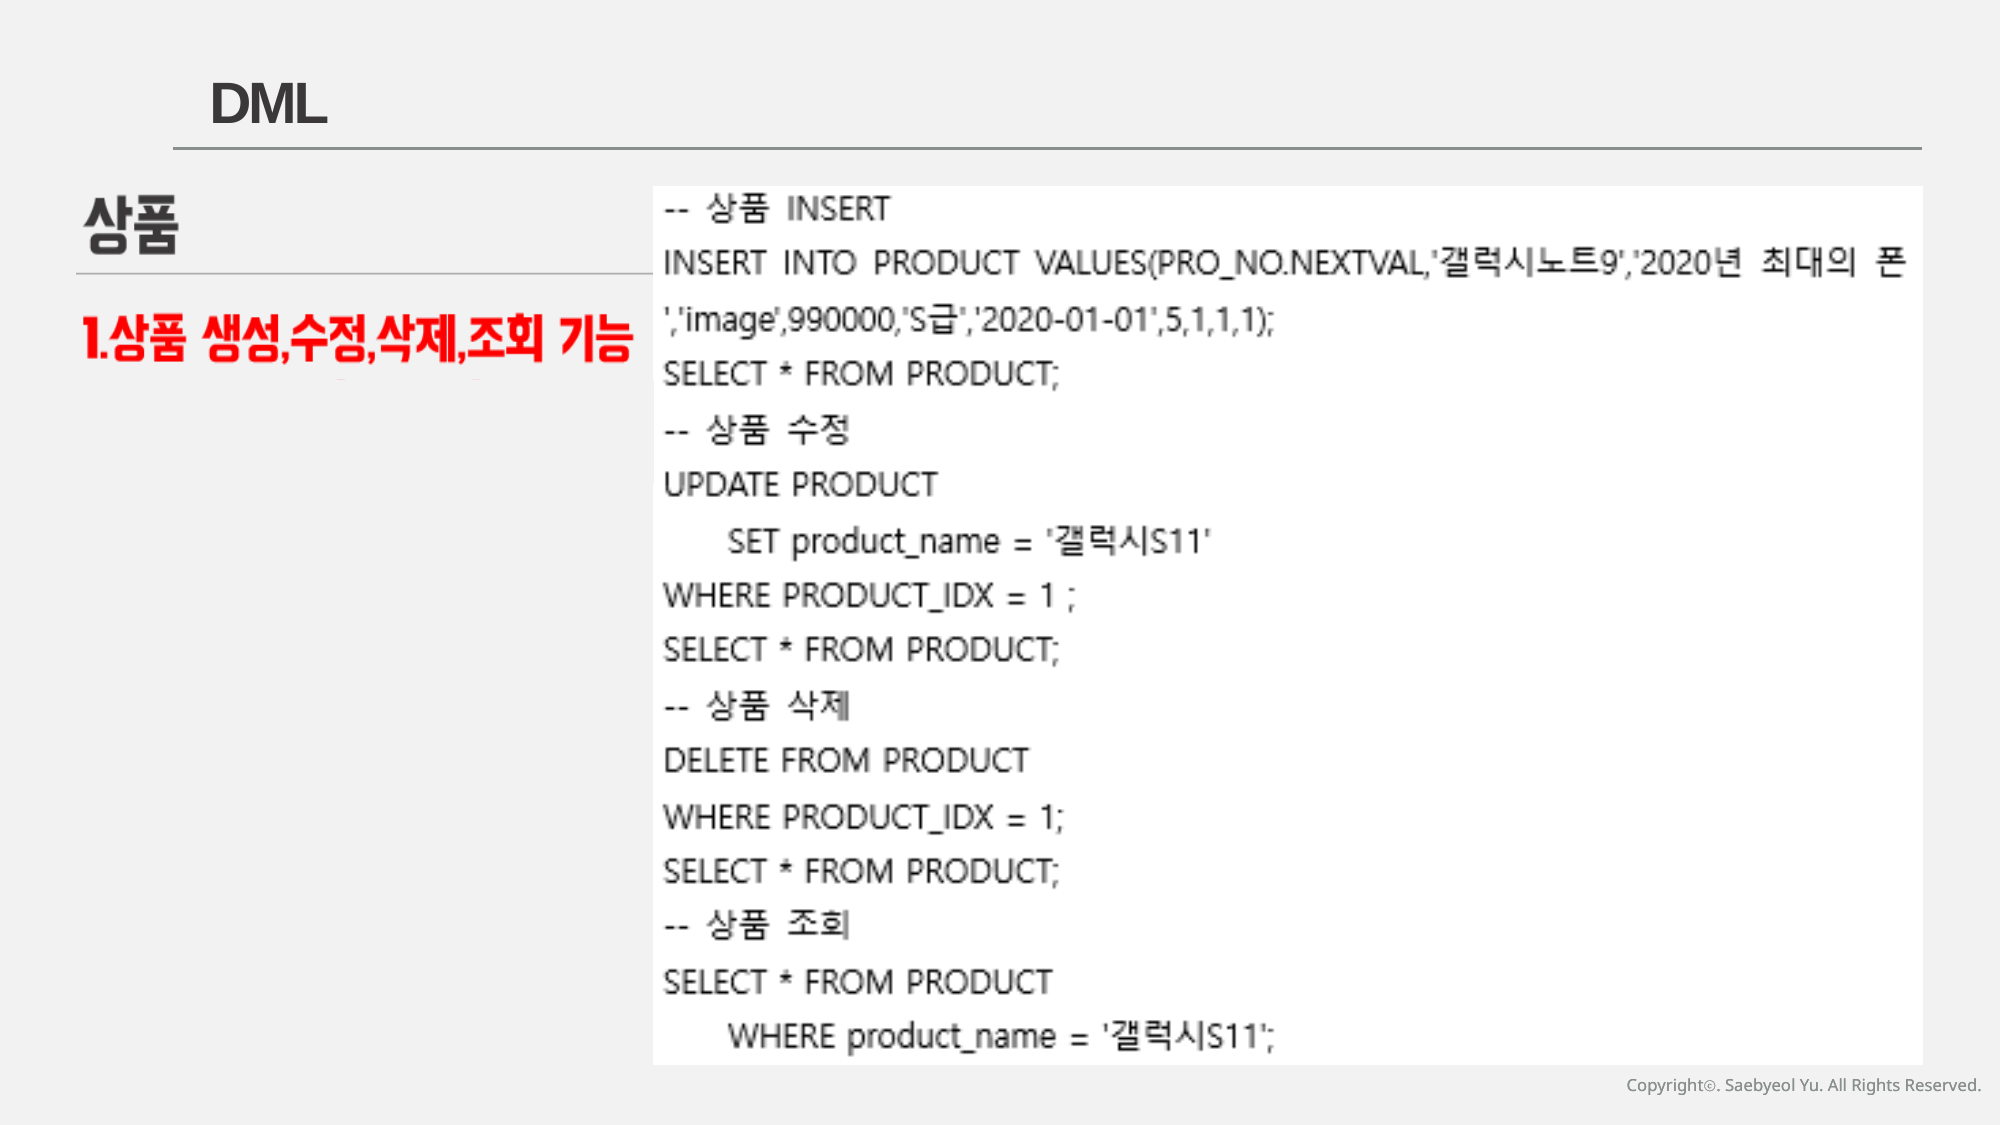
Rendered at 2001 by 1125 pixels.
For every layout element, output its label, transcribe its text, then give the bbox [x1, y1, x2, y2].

text_box Copyrightⓒ. Saebyeol Yu. All Rights Reserved. [1611, 1067, 1998, 1102]
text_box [194, 57, 344, 177]
picture [10, 186, 1923, 1065]
